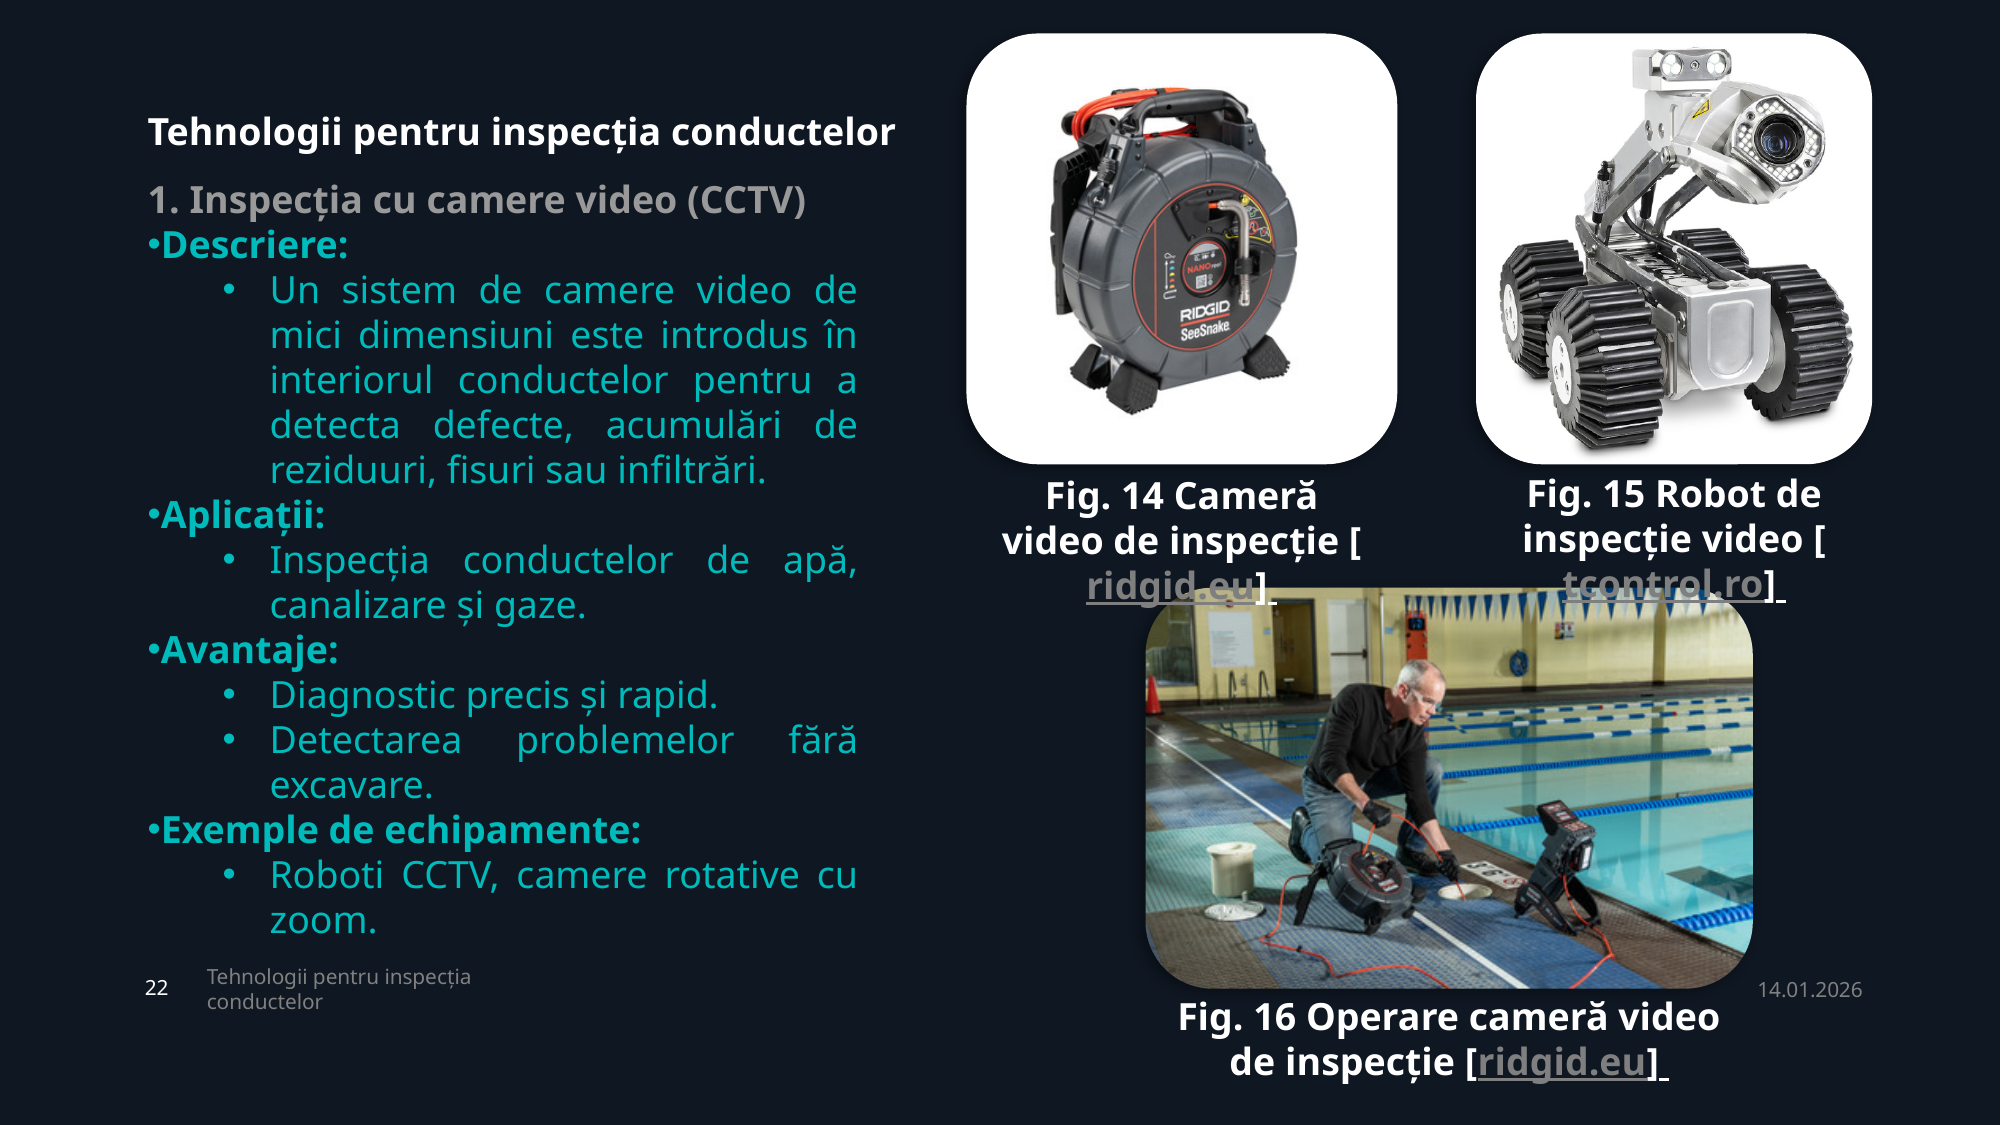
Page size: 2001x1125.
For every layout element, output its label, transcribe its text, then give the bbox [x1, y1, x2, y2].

text_box Fig. 15 Robot de inspecție video [tcontrol.ro] [1450, 462, 1898, 619]
footer Tehnologii pentru inspecția conductelor [191, 964, 599, 1014]
picture [966, 33, 1398, 465]
picture [1145, 587, 1753, 989]
text_box 1. Inspecția cu camere video (CCTV) Descriere: Un sistem de camere video de mici dimensiuni este introdus în interiorul conductelor pentru a detecta defecte, acumulări de reziduuri, fisuri sau infiltrări. Aplicații: Inspecția conductelor de apă, canalizare și gaze. Avantaje: Diagnostic precis și rapid. Detectarea problemelor fără excavare. Exemple de echipamente: Roboti CCTV, camere rotative cu zoom. [132, 168, 874, 949]
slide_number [1737, 964, 1863, 1014]
text_box Fig. 14 Cameră video de inspecție [ridgid.eu] [982, 465, 1381, 620]
text_box Tehnologii pentru inspecția conductelor [132, 100, 938, 161]
slide_number 22 [127, 964, 186, 1014]
text_box Fig. 16 Operare cameră video de inspecție [ridgid.eu] [1161, 989, 1737, 1097]
picture [1475, 33, 1873, 465]
